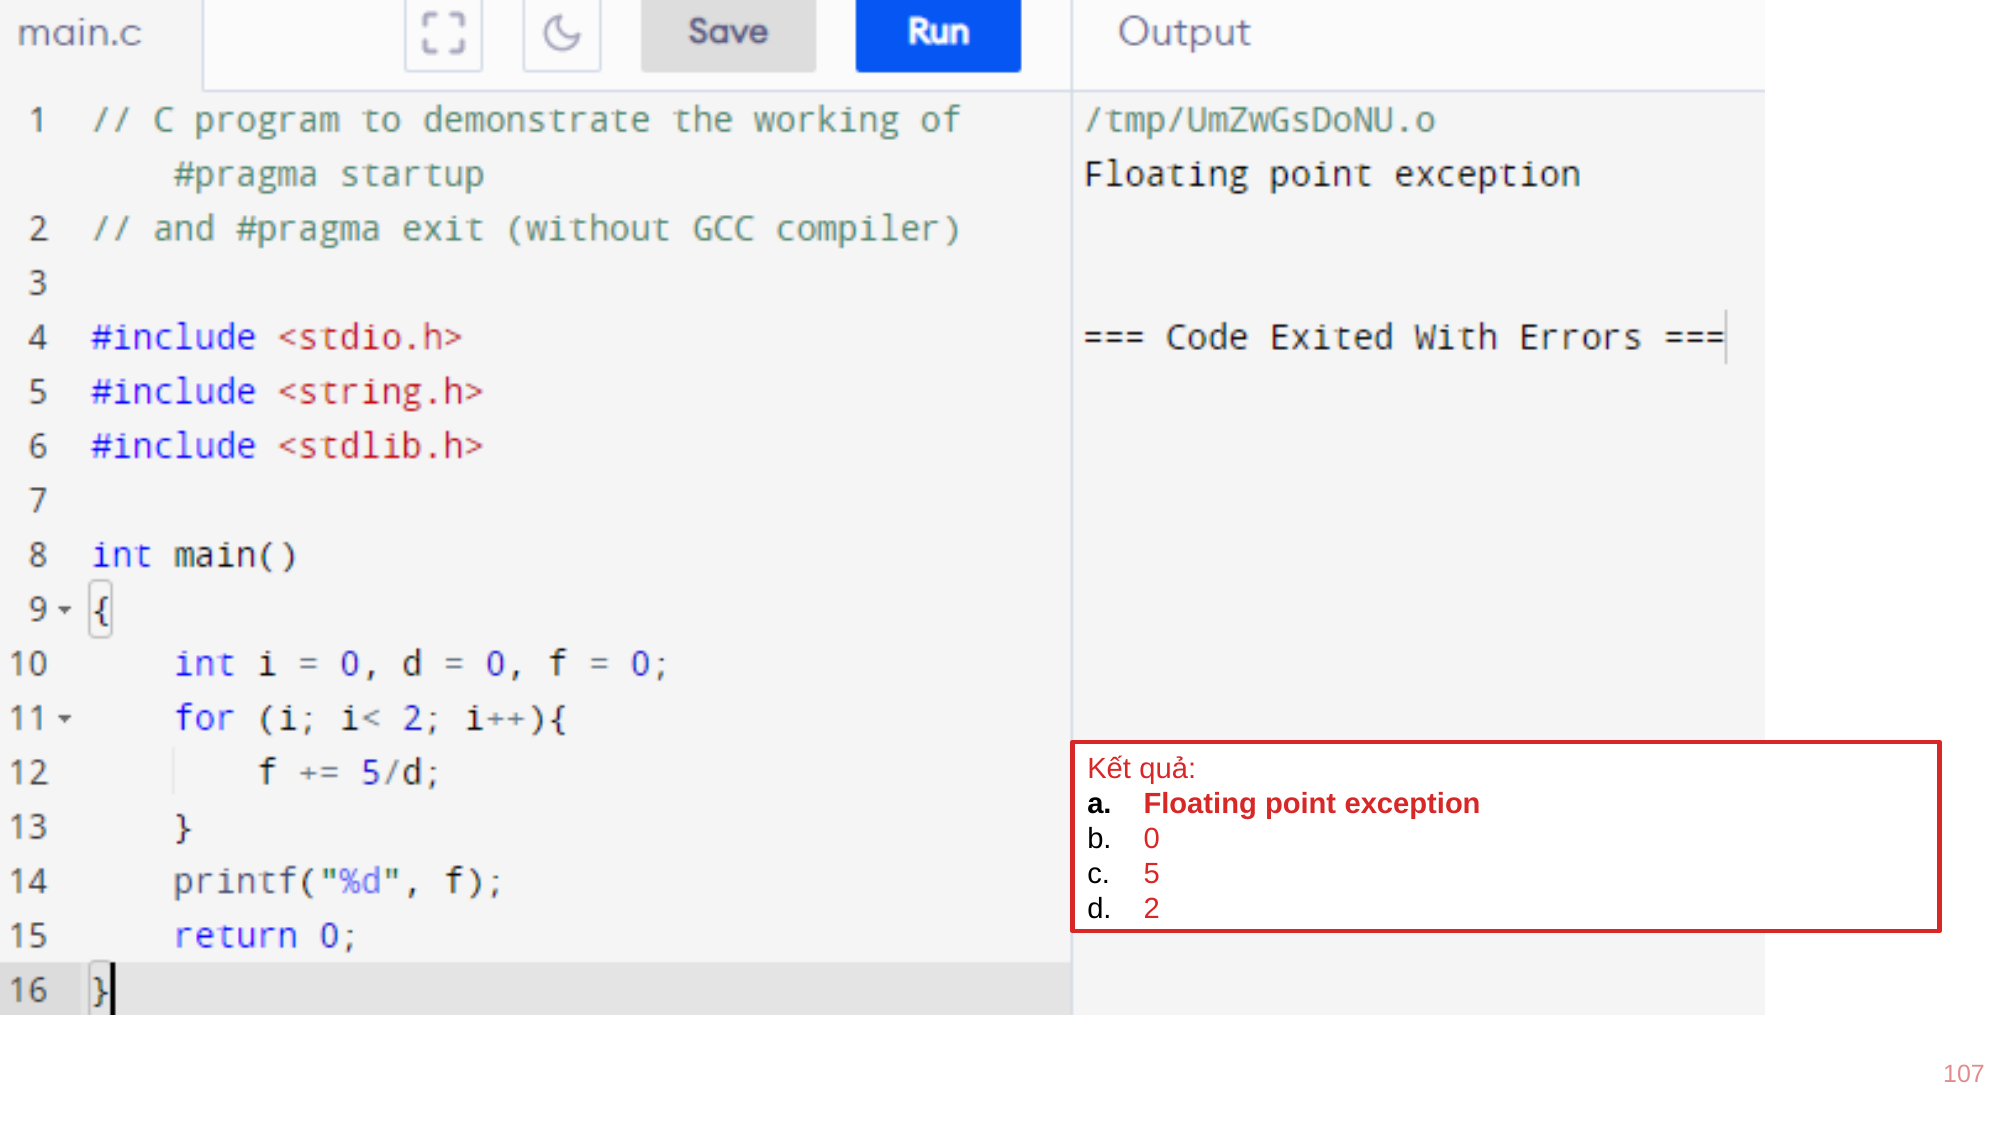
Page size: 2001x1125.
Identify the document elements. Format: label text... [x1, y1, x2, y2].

text_box Kết quả: Floating point exception 0 5 2 [1770, 740, 1942, 933]
picture [0, 0, 1766, 1015]
slide_number 107 [1550, 1042, 2000, 1103]
